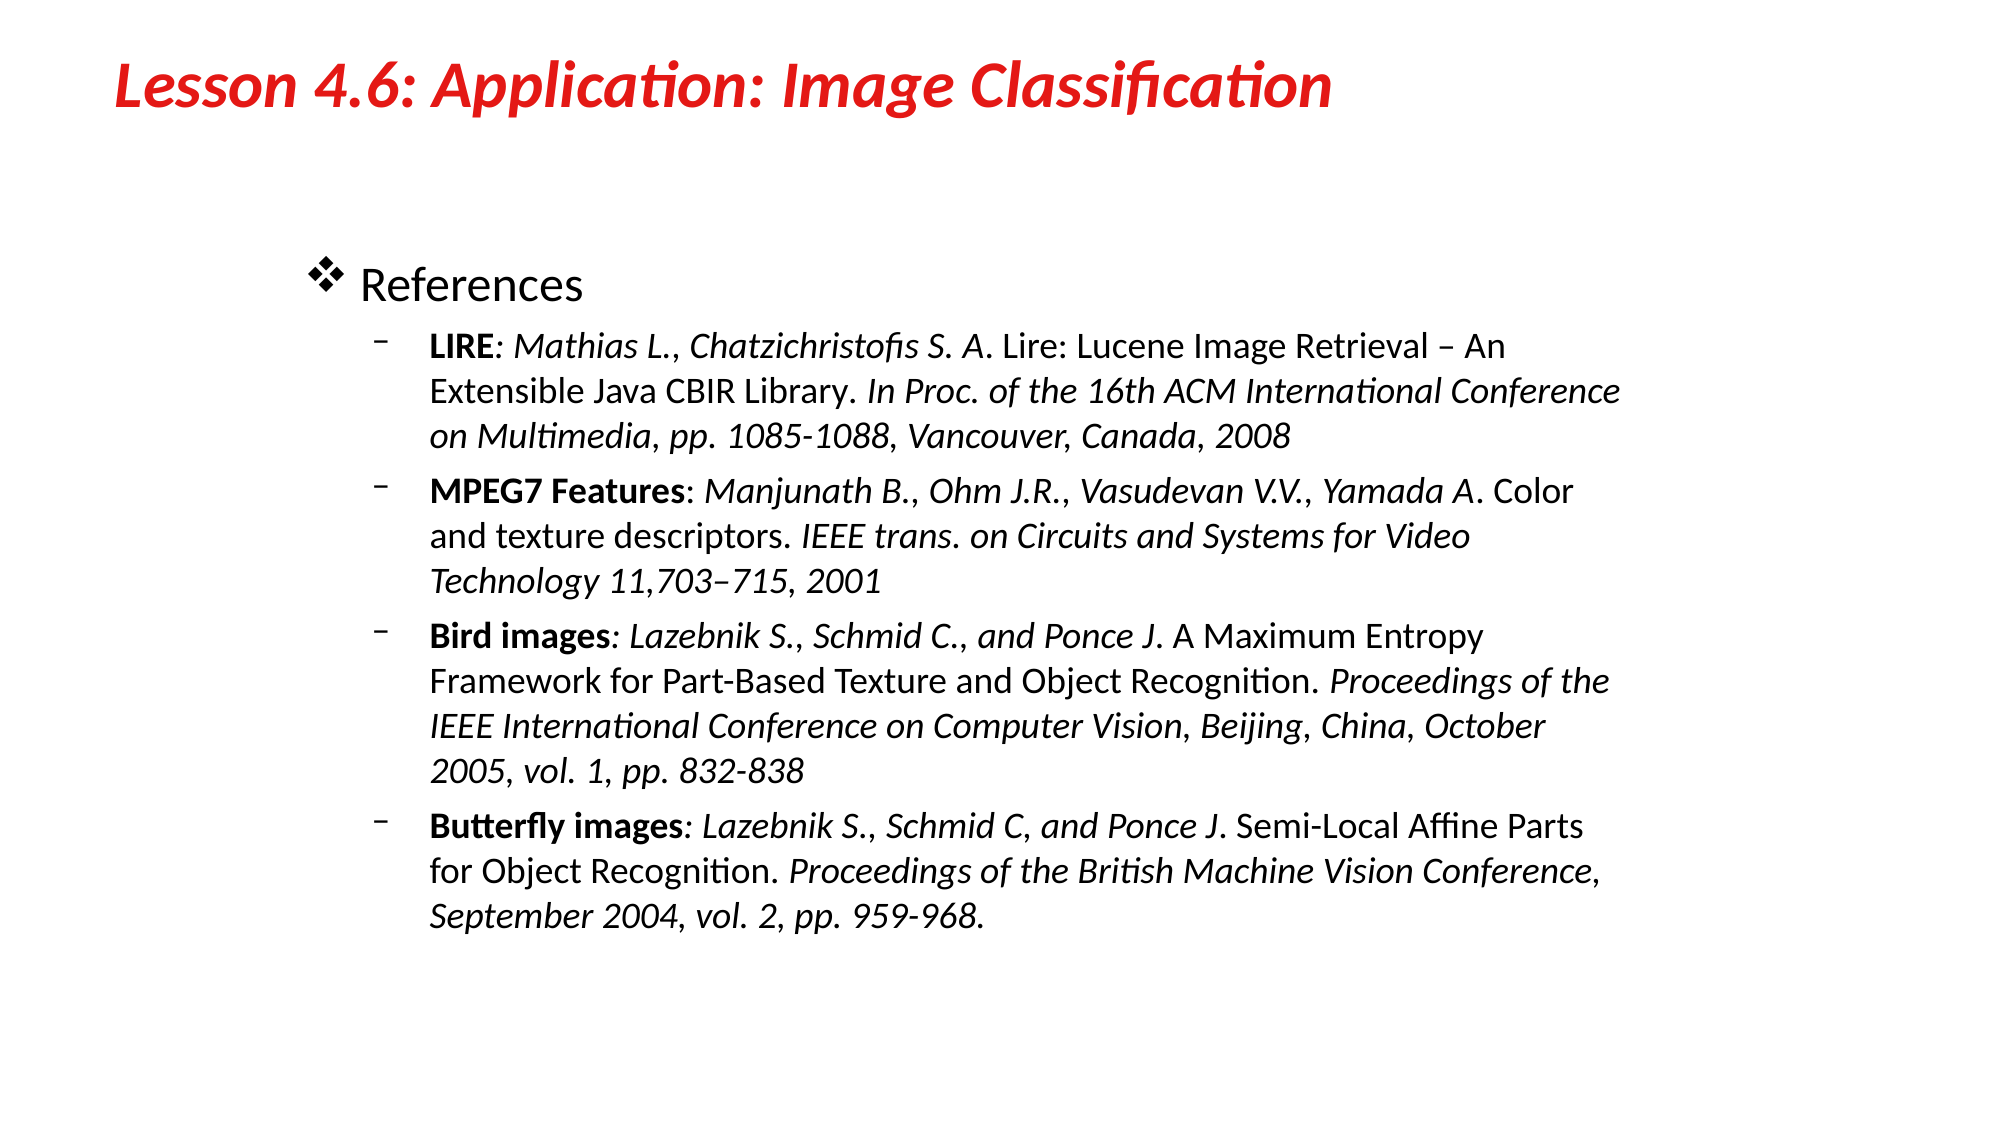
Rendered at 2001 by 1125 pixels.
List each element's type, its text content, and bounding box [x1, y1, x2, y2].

title Lesson 4.6: Application: Image Classification [99, 0, 1583, 161]
list References LIRE: Mathias L., Chatzichristofis S. A. Lire: Lucene Image Retrieval – An Extensible Java CBIR Library. In Proc. of the 16th ACM International Conference on Multimedia, pp. 1085-1088, Vancouver, Canada, 2008 MPEG7 Features: Manjunath B., Ohm J.R., Vasudevan V.V., Yamada A. Color and texture descriptors. IEEE trans. on Circuits and Systems for Video Technology 11,703–715, 2001 Bird images: Lazebnik S., Schmid C., and Ponce J. A Maximum Entropy Framework for Part-Based Texture and Object Recognition. Proceedings of the IEEE International Conference on Computer Vision, Beijing, China, October 2005, vol. 1, pp. 832-838 Butterfly images: Lazebnik S., Schmid C, and Ponce J. Semi-Local Affine Parts for Object Recognition. Proceedings of the British Machine Vision Conference, September 2004, vol. 2, pp. 959-968. [267, 243, 1638, 965]
